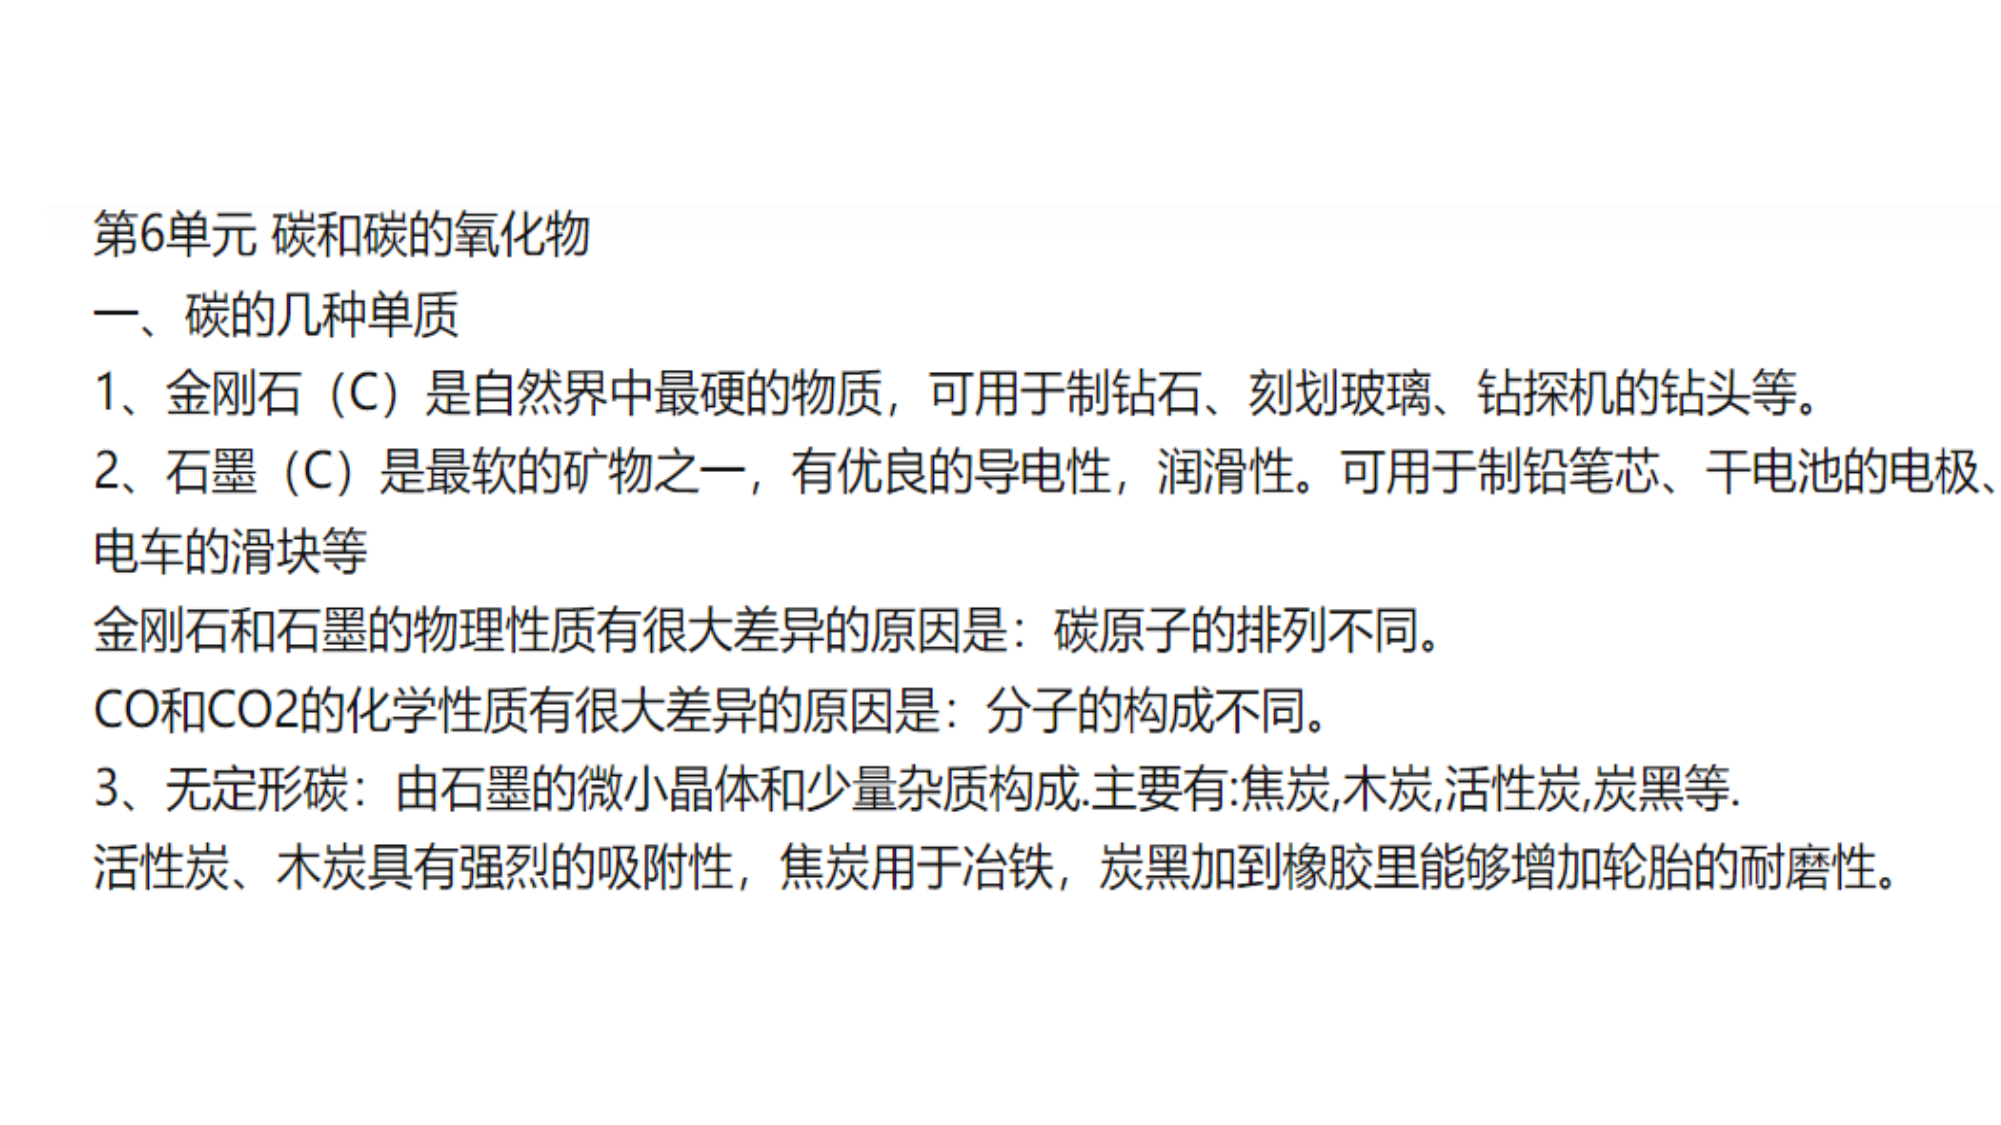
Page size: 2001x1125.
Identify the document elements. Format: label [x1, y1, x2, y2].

picture [47, 204, 2000, 911]
